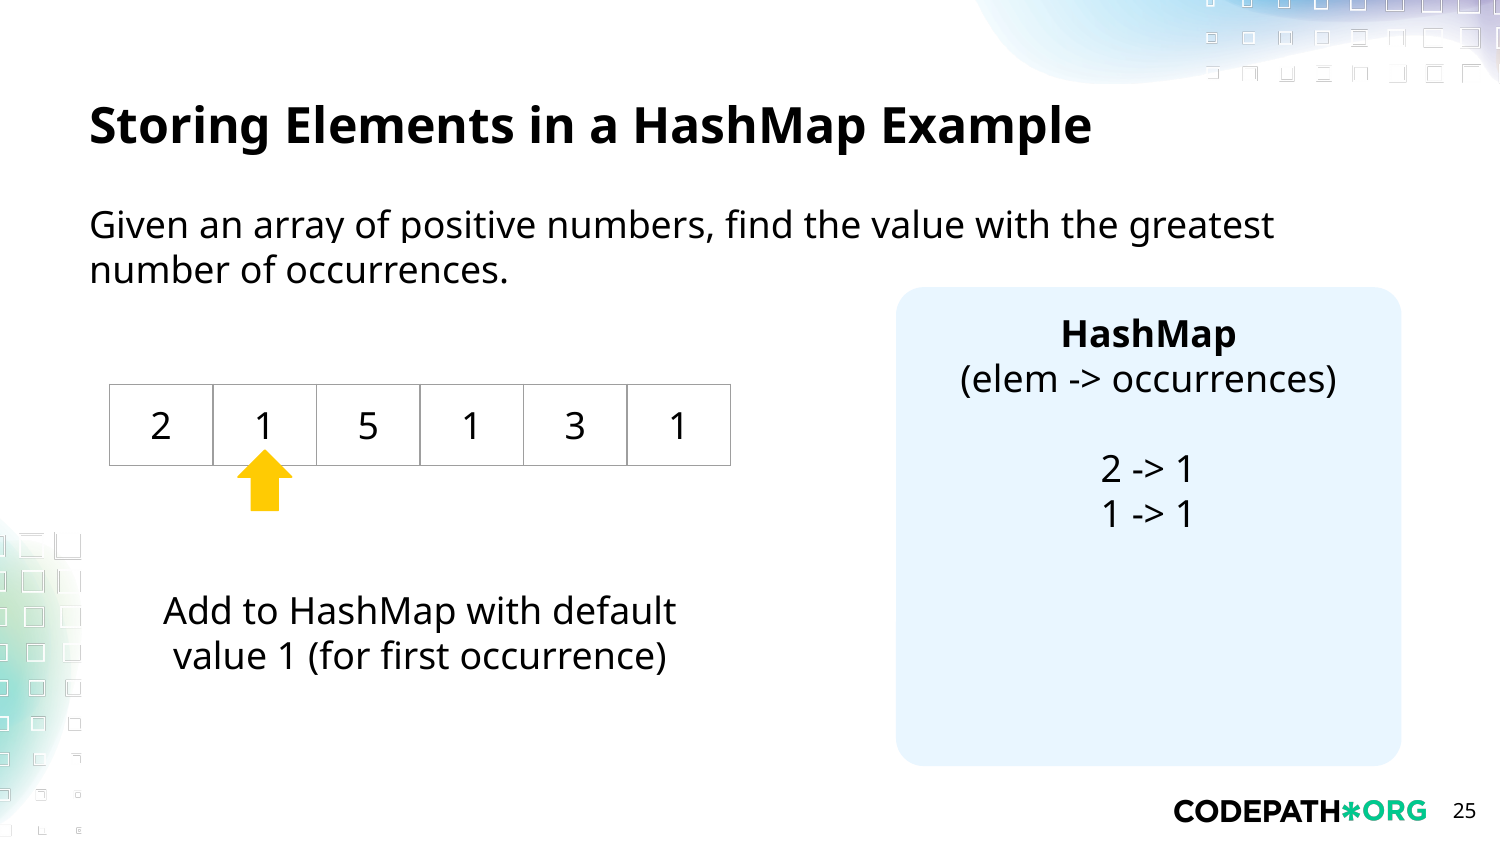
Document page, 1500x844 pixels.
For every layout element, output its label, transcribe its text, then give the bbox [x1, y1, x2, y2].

picture [0, 451, 166, 844]
table_header 5 [317, 385, 419, 465]
table_header 1 [421, 385, 523, 465]
picture [1173, 799, 1401, 823]
title Storing Elements in a HashMap Example [74, 78, 1426, 173]
table_header 1 [628, 385, 730, 465]
table_header 1 [214, 385, 316, 465]
list Given an array of positive numbers, find the value with the greatest number of occurrences. [74, 185, 1426, 311]
text_box Add to HashMap with default value 1 (for first occurrence) [132, 571, 708, 697]
slide_number ‹#› [1401, 786, 1492, 837]
text_box [237, 450, 292, 511]
table_header 2 [110, 385, 212, 465]
text_box HashMap (elem -> occurrences) 2 -> 1 1 -> 1 [895, 287, 1402, 767]
table_header 3 [524, 385, 626, 465]
picture [950, 0, 1500, 96]
